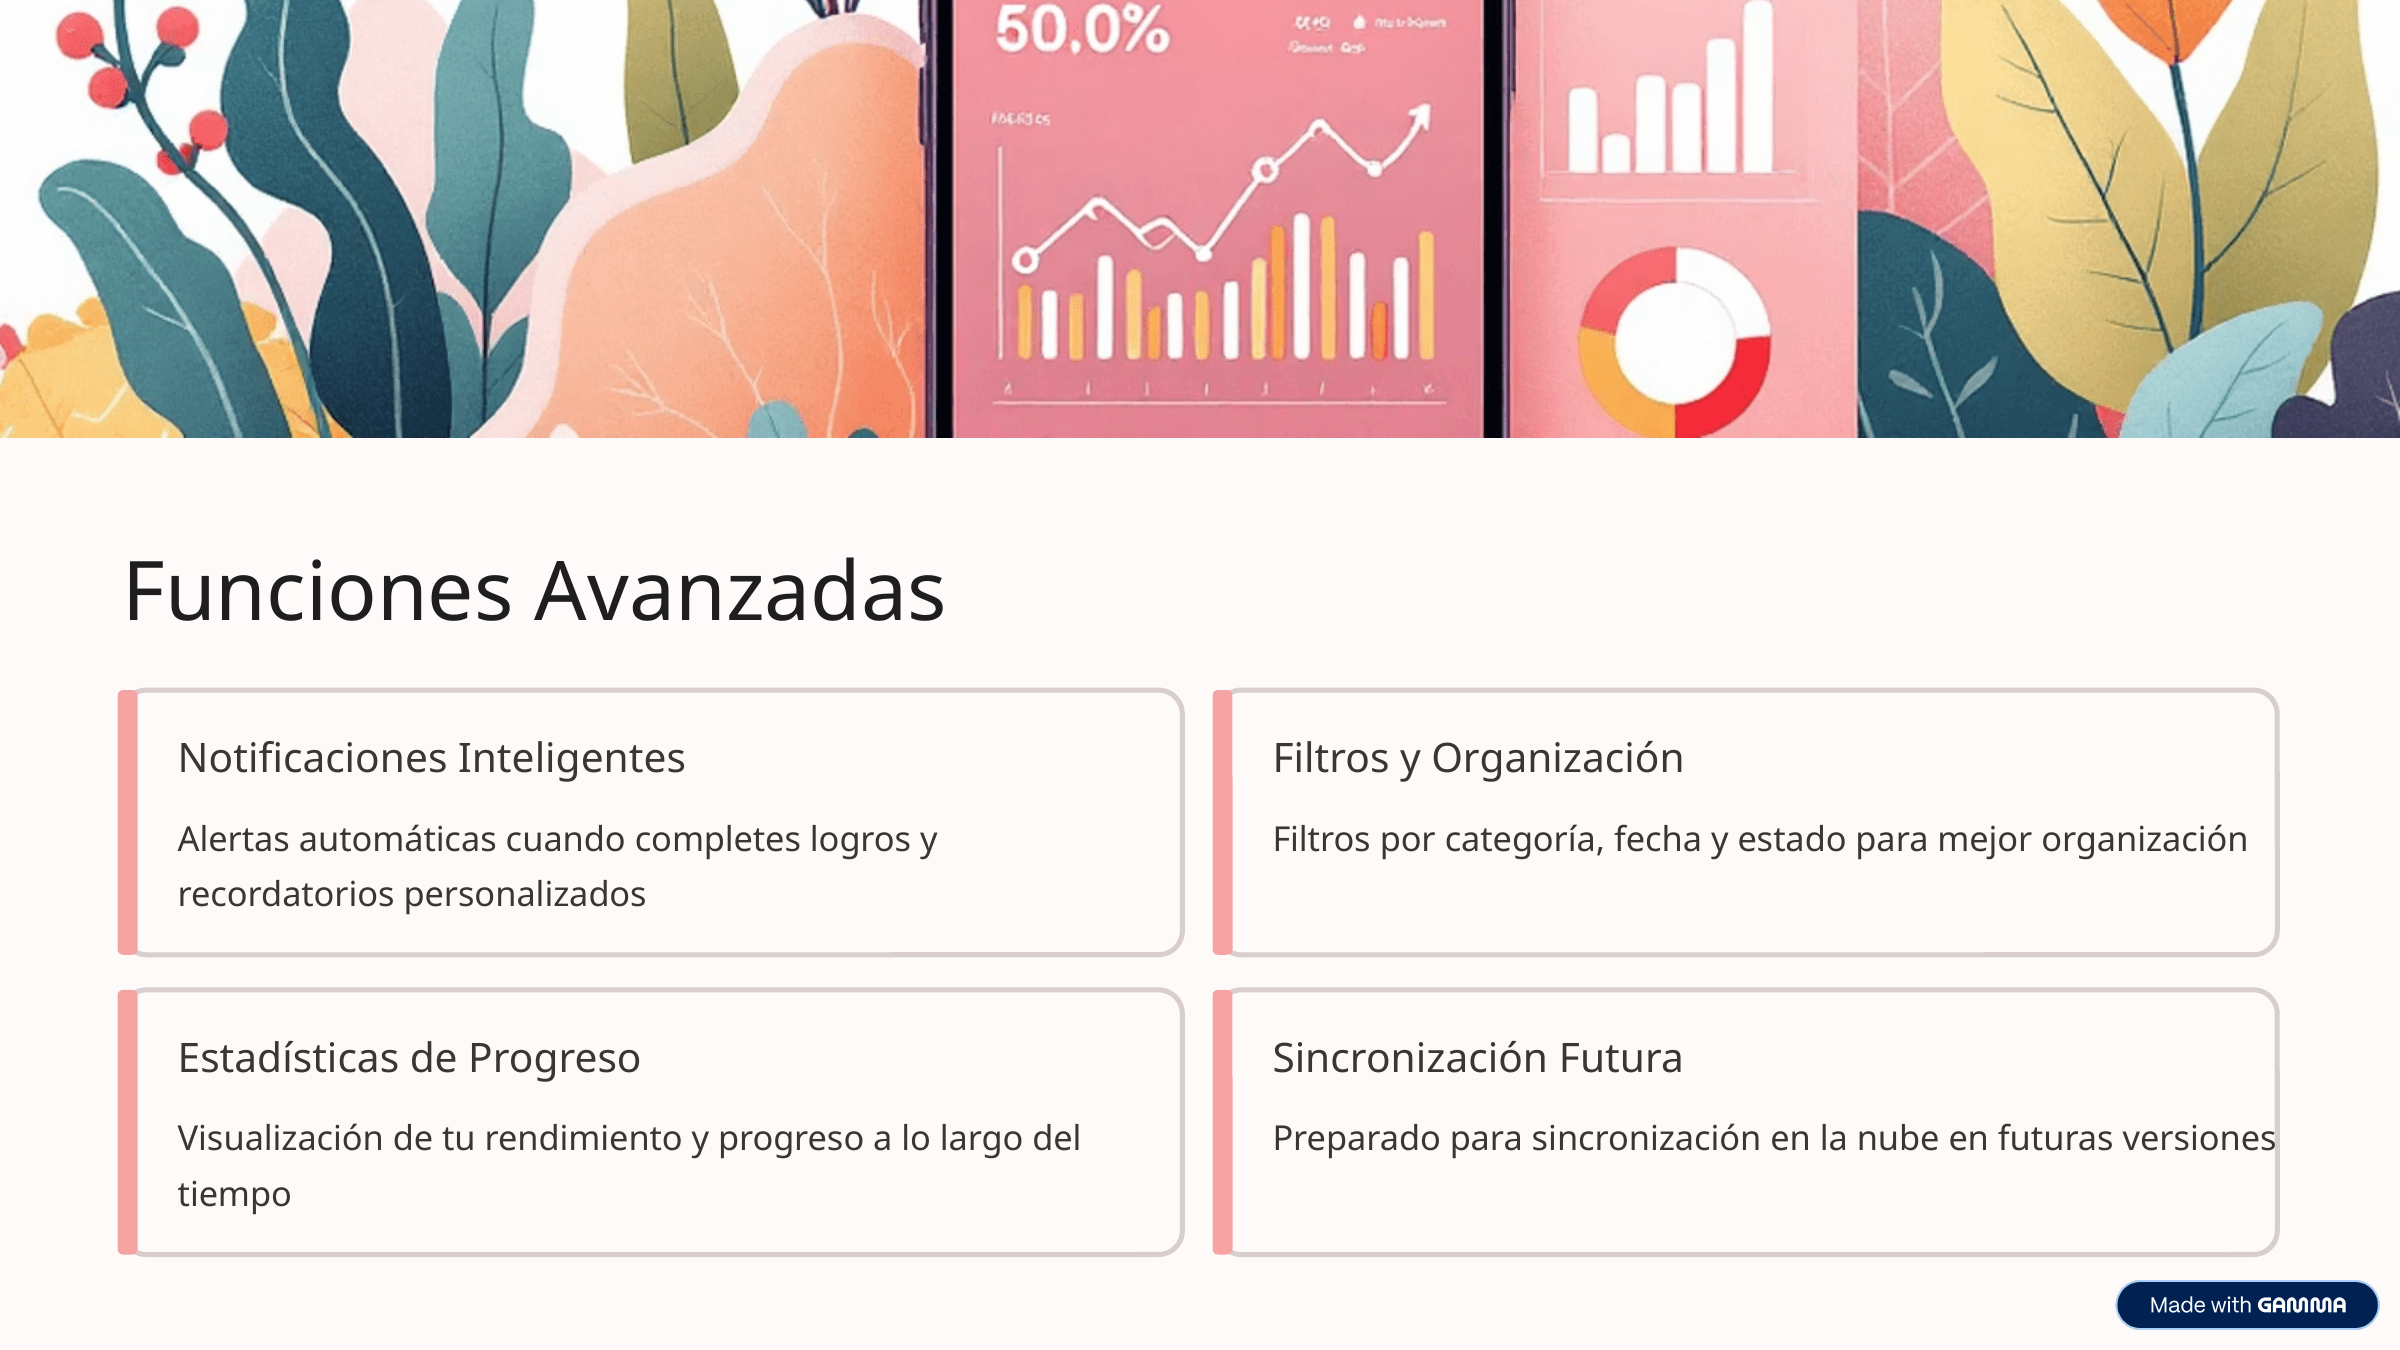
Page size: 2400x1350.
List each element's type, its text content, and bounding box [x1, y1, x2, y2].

text_box [117, 690, 138, 955]
text_box [137, 690, 1183, 955]
text_box Filtros y Organización [1272, 730, 1685, 782]
text_box Sincronización Futura [1272, 1029, 1685, 1082]
text_box Alertas automáticas cuando completes logros y recordatorios personalizados [177, 802, 1143, 915]
text_box [1232, 989, 2278, 1255]
text_box Funciones Avanzadas [122, 534, 948, 638]
text_box [137, 989, 1183, 1255]
picture [2106, 1271, 2389, 1339]
text_box Visualización de tu rendimiento y progreso a lo largo del tiempo [177, 1102, 1143, 1215]
picture [0, 0, 2400, 438]
text_box [1212, 690, 1233, 955]
text_box [117, 989, 138, 1255]
text_box Notificaciones Inteligentes [177, 730, 666, 782]
text_box [1232, 690, 2278, 955]
text_box Estadísticas de Progreso [177, 1029, 630, 1082]
text_box [1212, 989, 1233, 1255]
text_box Filtros por categoría, fecha y estado para mejor organización [1272, 802, 2238, 859]
text_box Preparado para sincronización en la nube en futuras versiones [1272, 1102, 2238, 1159]
